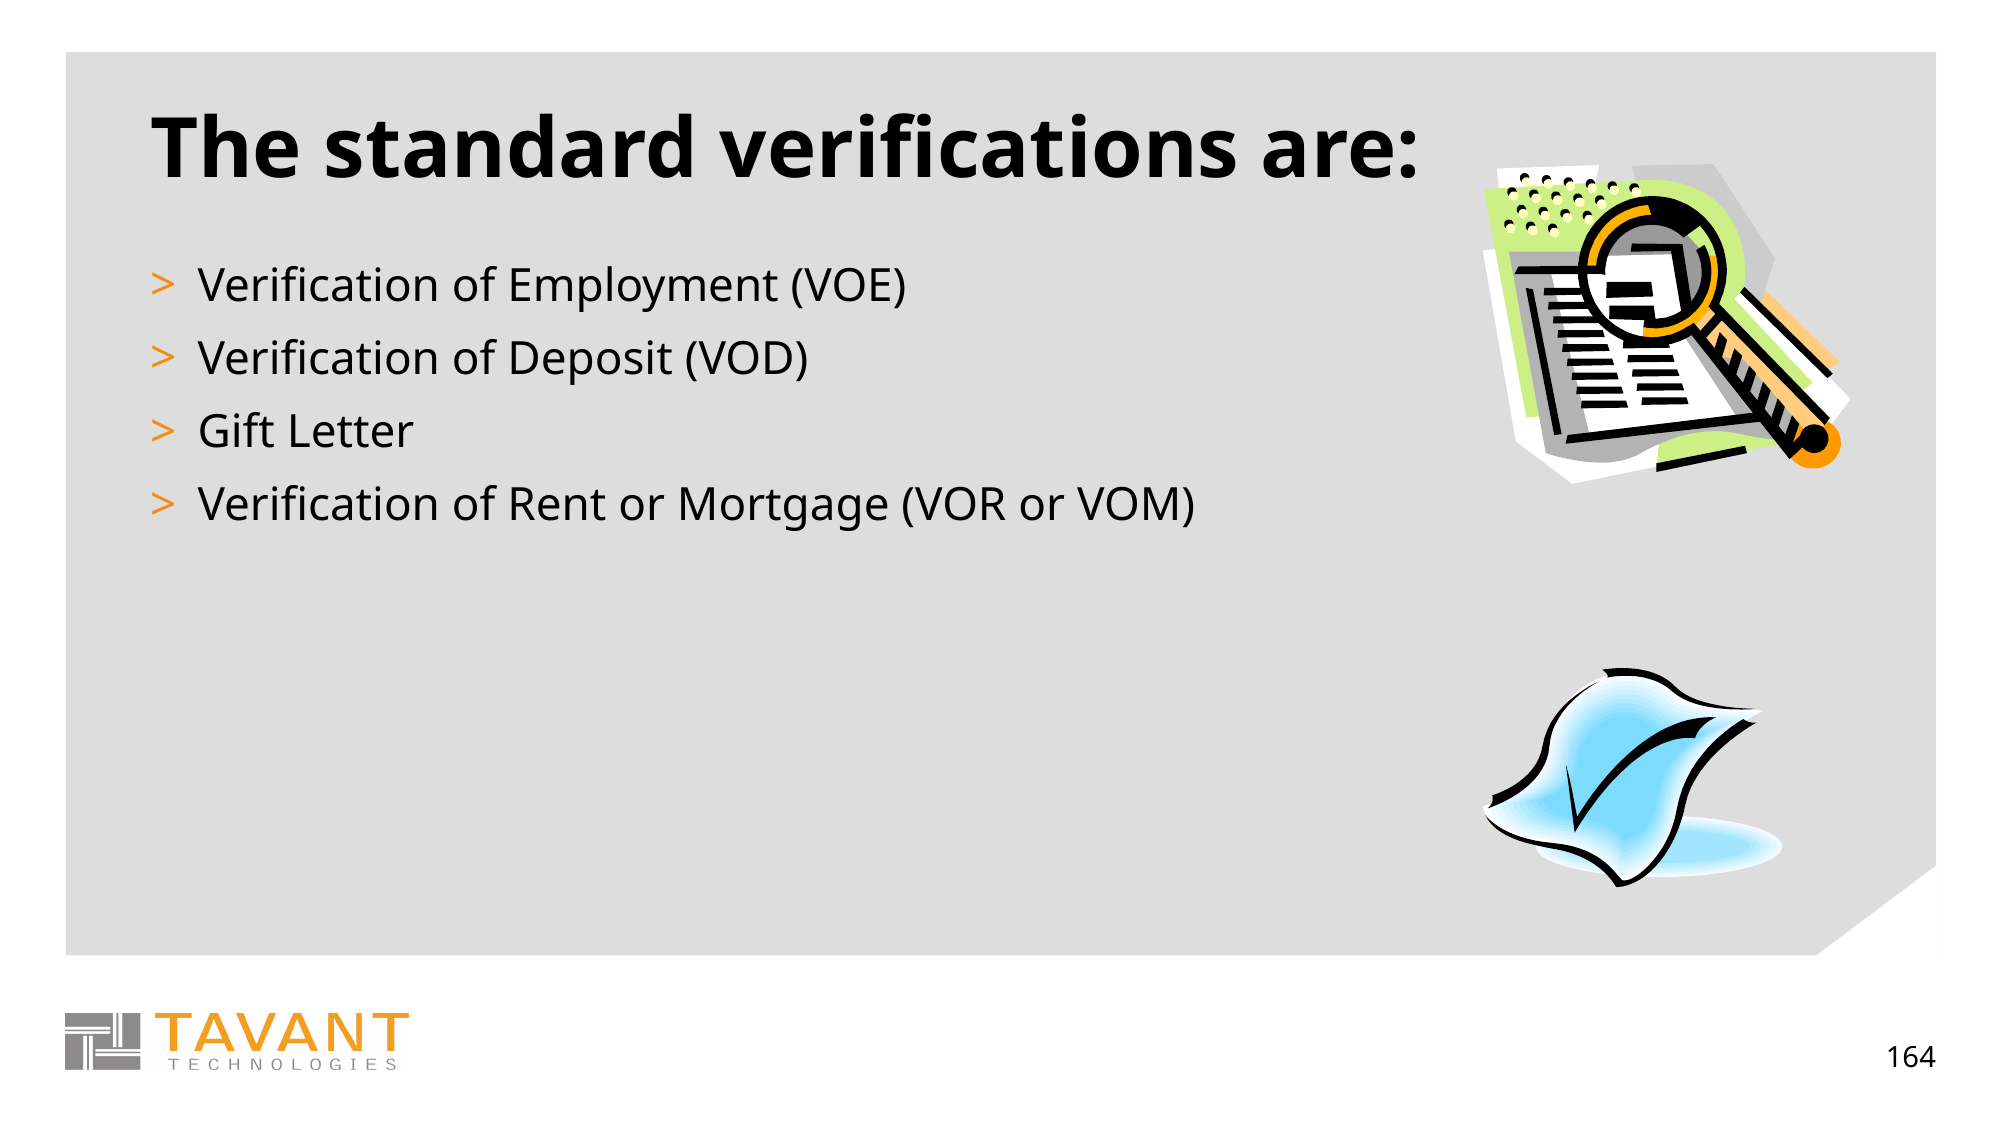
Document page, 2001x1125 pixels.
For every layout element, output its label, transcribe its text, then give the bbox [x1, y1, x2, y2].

picture [1482, 158, 1856, 490]
picture [65, 1013, 409, 1070]
slide_number 164 [1519, 1028, 1937, 1090]
title The standard verifications are: [150, 50, 1850, 239]
list Verification of Employment (VOE) Verification of Deposit (VOD) Gift Letter Verification of Rent or Mortgage (VOR or VOM) [150, 247, 1850, 894]
picture [1482, 667, 1783, 888]
